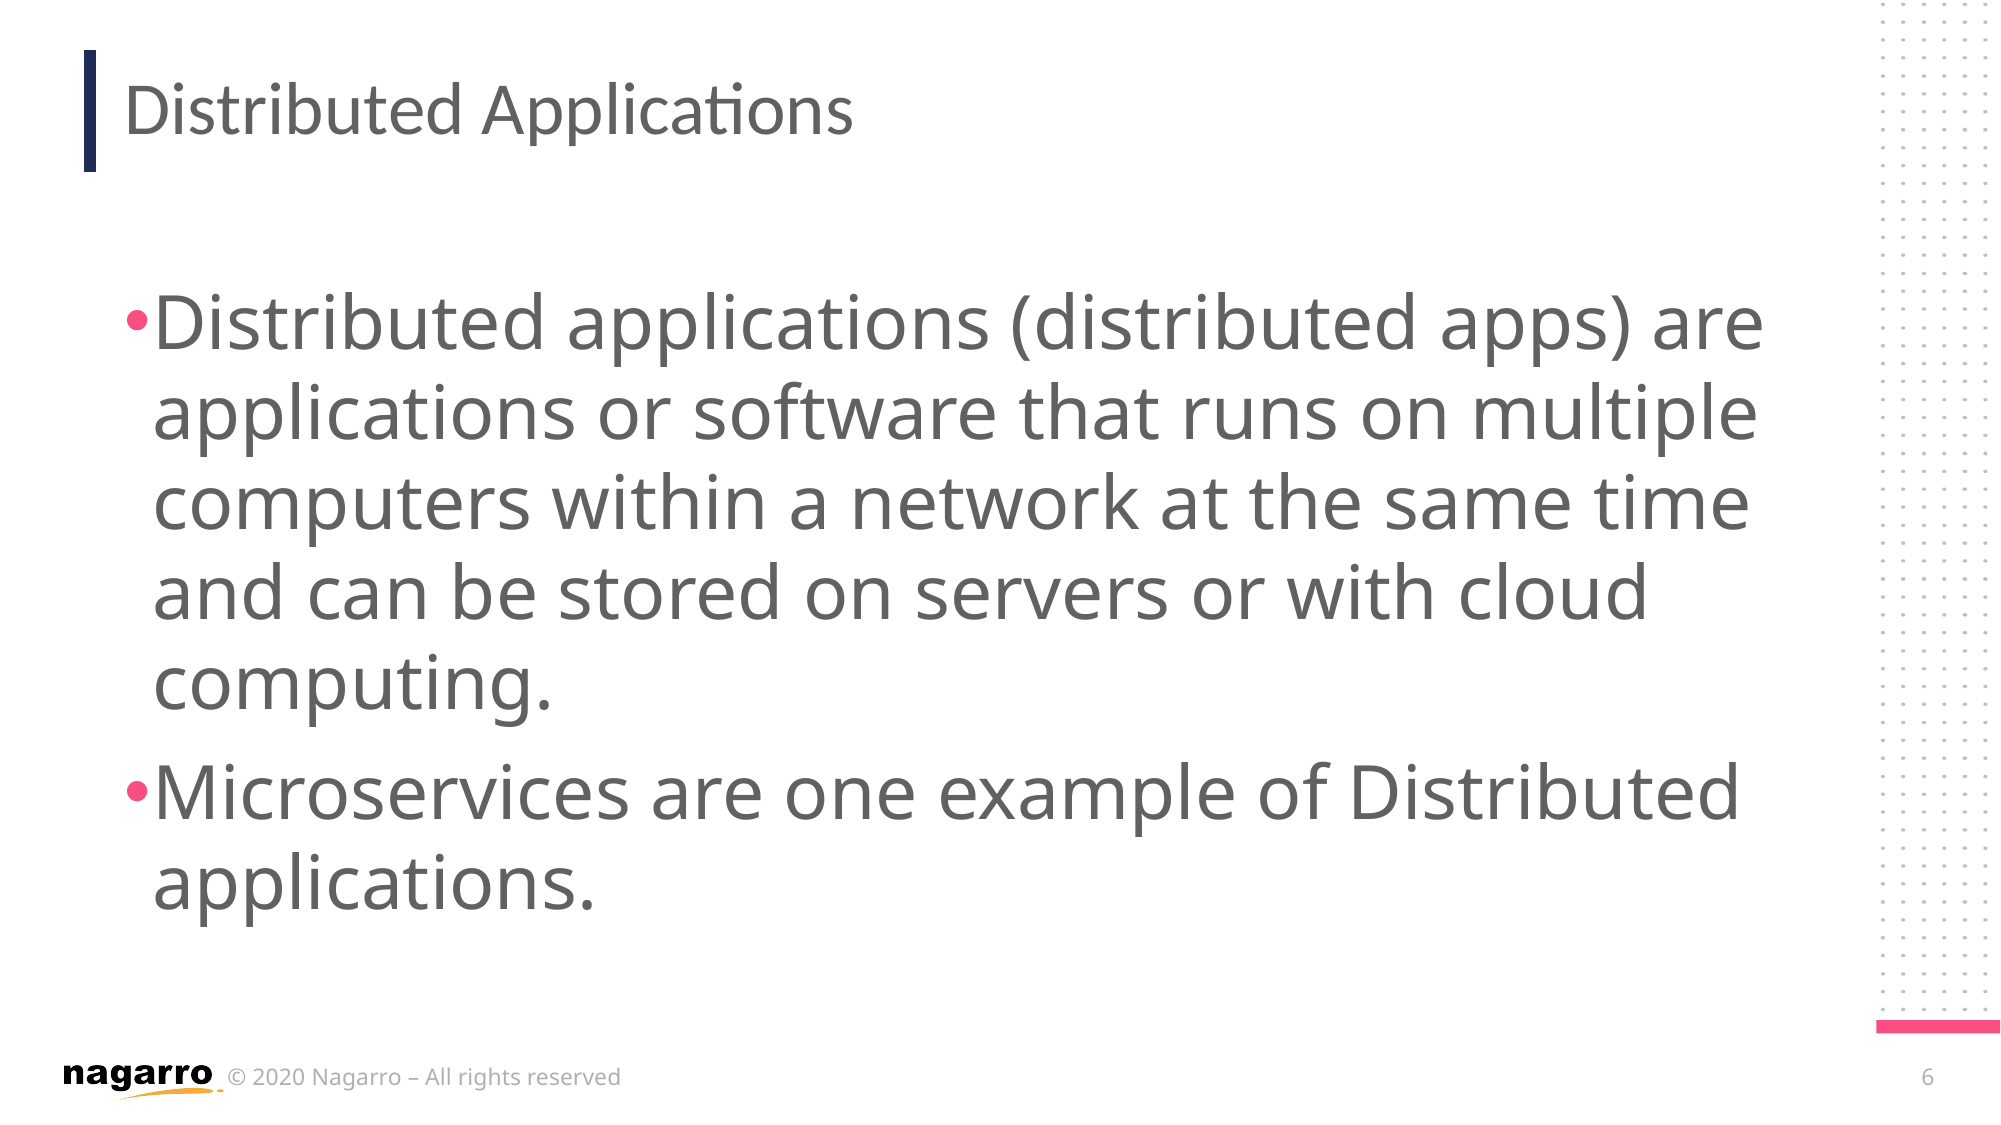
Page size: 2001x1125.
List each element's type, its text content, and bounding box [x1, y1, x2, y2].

title Distributed Applications [109, 62, 1814, 160]
picture [1881, 0, 2000, 1020]
list Distributed applications (distributed apps) are applications or software that runs on multiple computers within a network at the same time and can be stored on servers or with cloud computing. Microservices are one example of Distributed applications. [109, 266, 1814, 973]
picture [64, 1065, 224, 1102]
